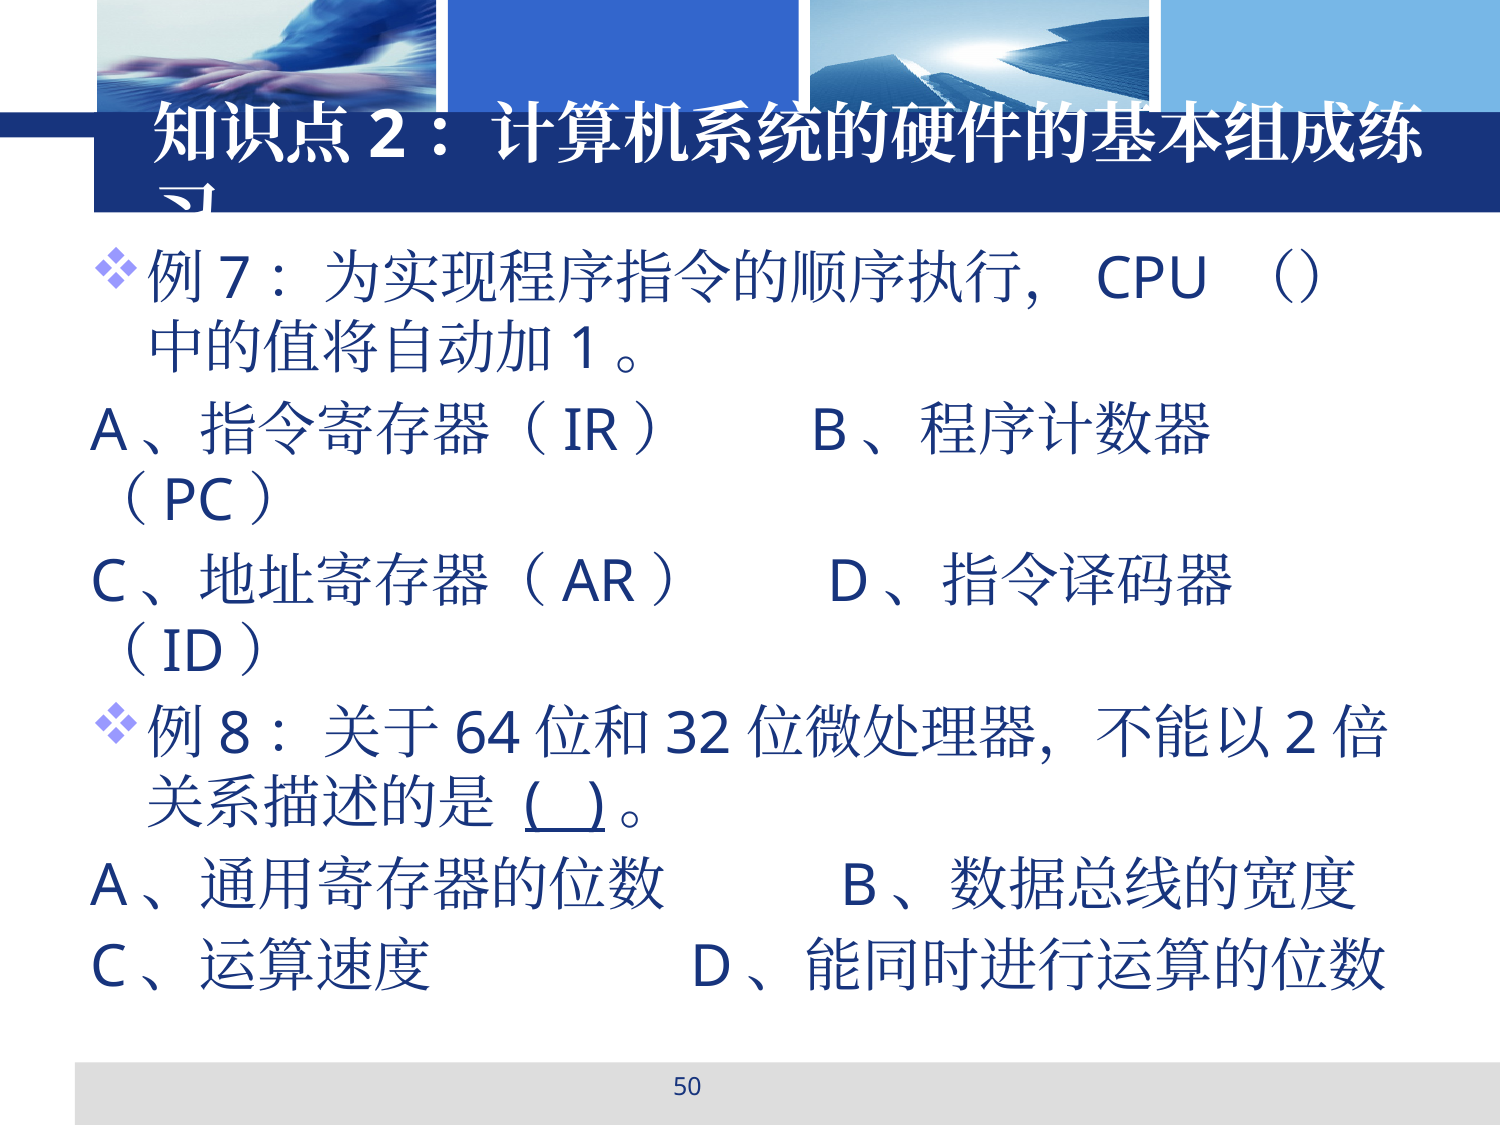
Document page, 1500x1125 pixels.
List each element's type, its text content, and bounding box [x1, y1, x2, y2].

slide_number 50 [512, 1062, 863, 1116]
list 例7：为实现程序指令的顺序执行，CPU （） 中的值将自动加1。 A、指令寄存器（IR） B、程序计数器（PC） C、地址寄存器（AR） D、指令译码器（ID） 例8：关于64位和32位微处理器，不能以2倍关系描述的是 ( )。 A、通用寄存器的位数 B、数据总线的宽度 C、运算速度 D、能同时进行运算的位数 [75, 232, 1425, 1034]
title 知识点2：计算机系统的硬件的基本组成练习 [137, 125, 1488, 218]
picture [810, 0, 1150, 112]
picture [97, 0, 437, 112]
